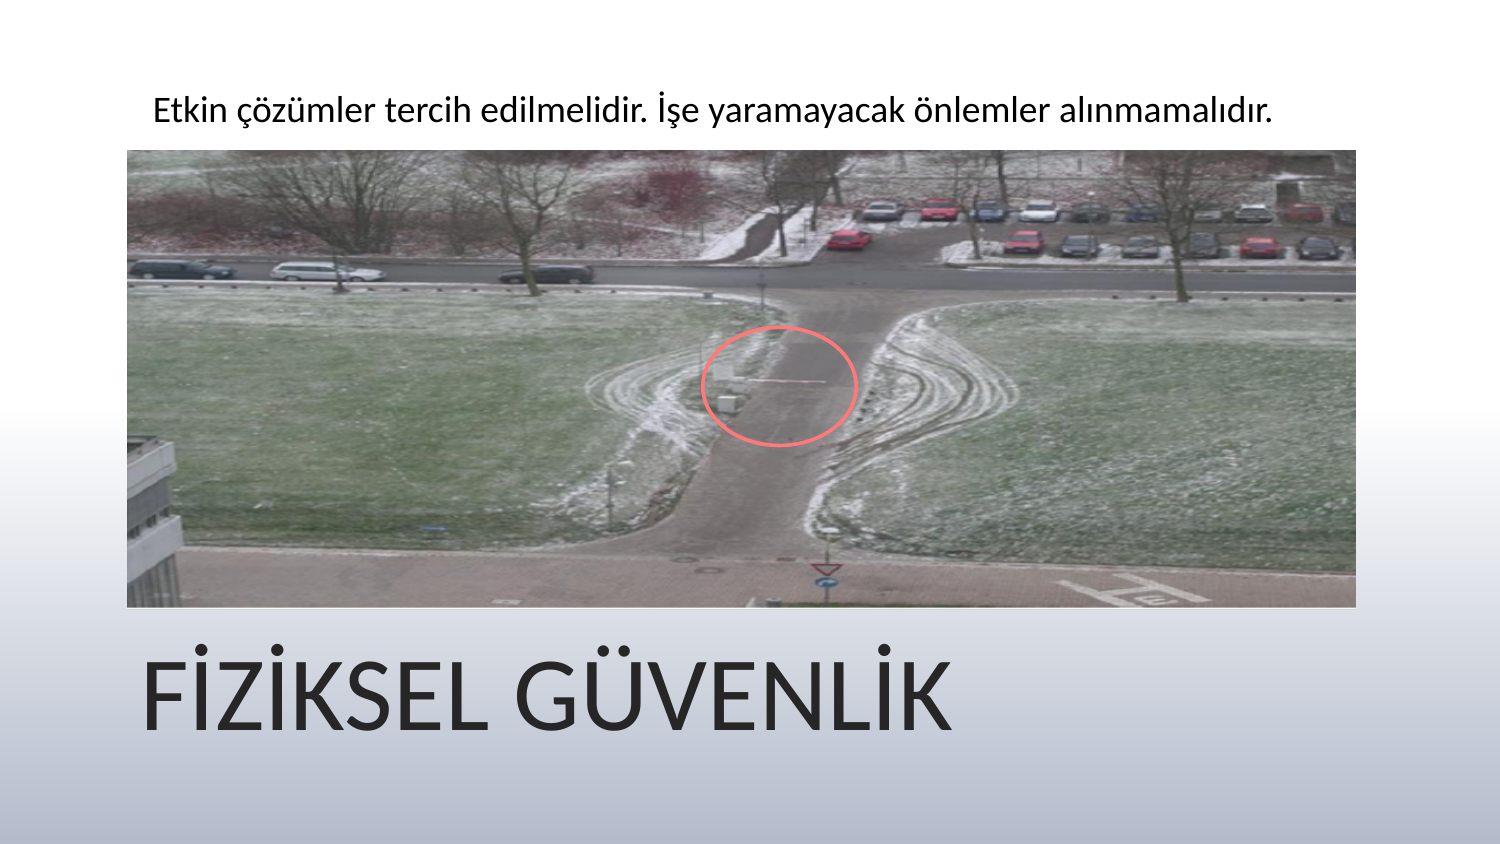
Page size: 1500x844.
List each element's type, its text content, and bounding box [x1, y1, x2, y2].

title FİZİKSEL GÜVENLİK [125, 620, 1238, 760]
text_box Etkin çözümler tercih edilmelidir. İşe yaramayacak önlemler alınmamalıdır. [138, 77, 1290, 138]
picture [126, 149, 1357, 612]
